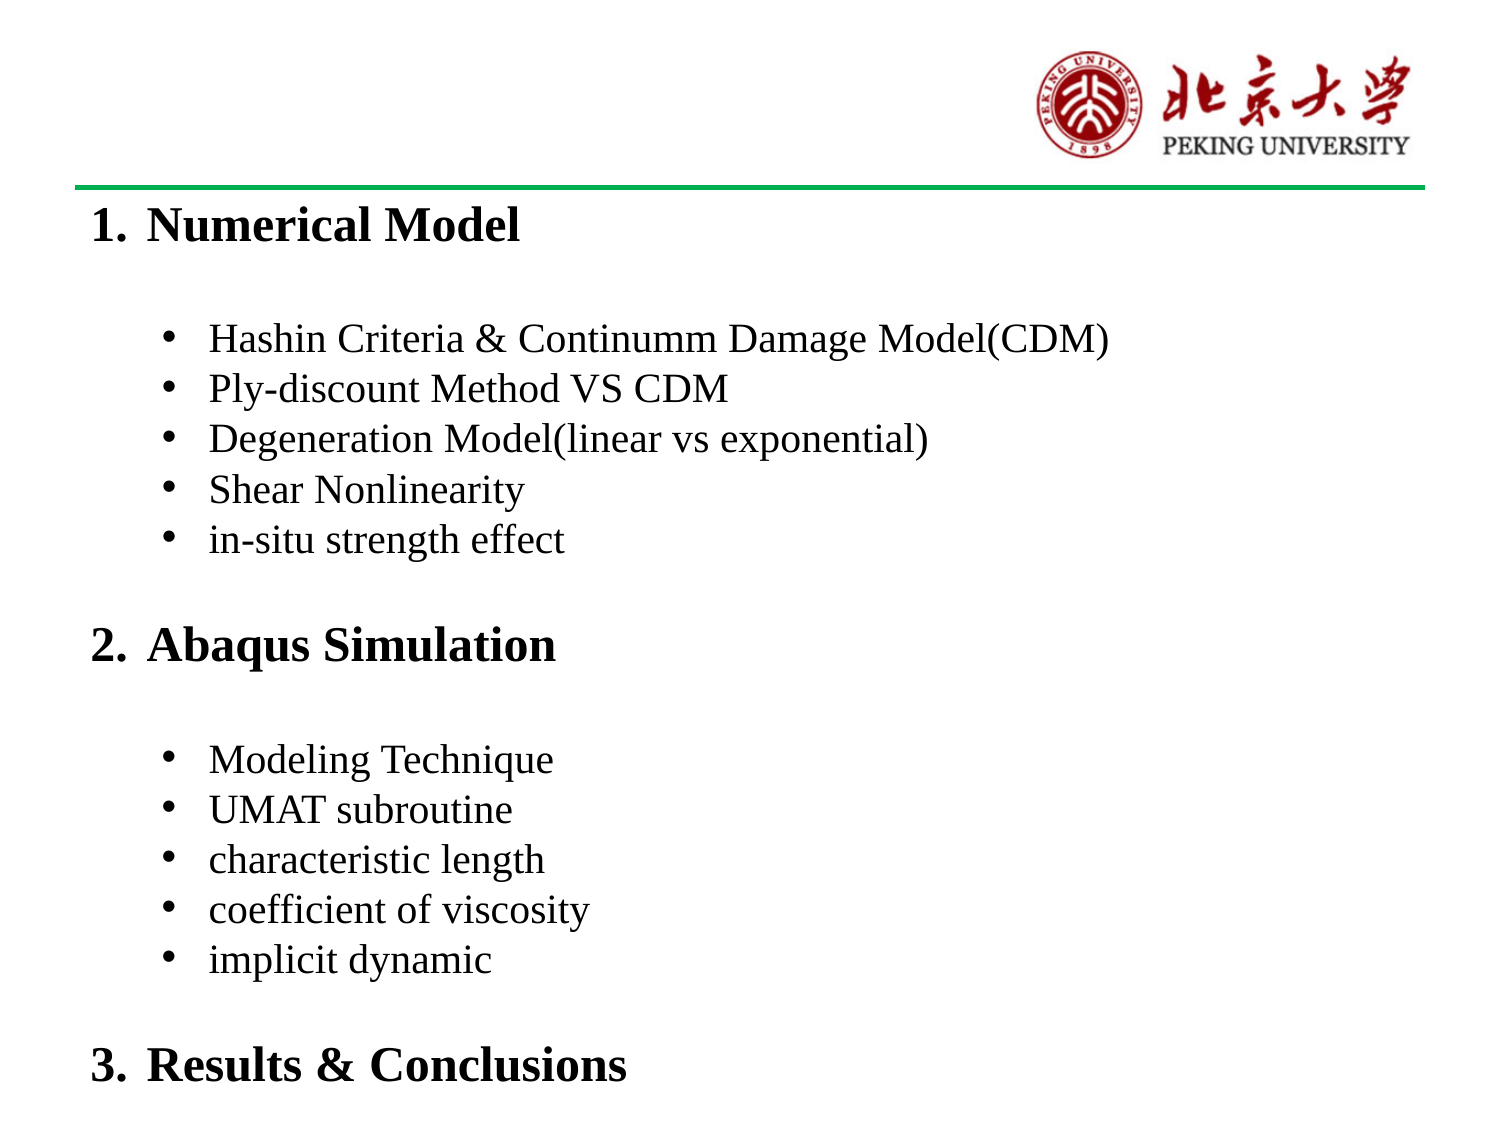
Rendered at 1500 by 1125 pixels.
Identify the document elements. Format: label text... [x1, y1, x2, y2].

text_box Numerical Model Hashin Criteria & Continumm Damage Model(CDM) Ply-discount Method VS CDM Degeneration Model(linear vs exponential) Shear Nonlinearity in-situ strength effect Abaqus Simulation Modeling Technique UMAT subroutine characteristic length coefficient of viscosity implicit dynamic Results & Conclusions [75, 183, 1344, 1125]
picture [1022, 39, 1425, 167]
